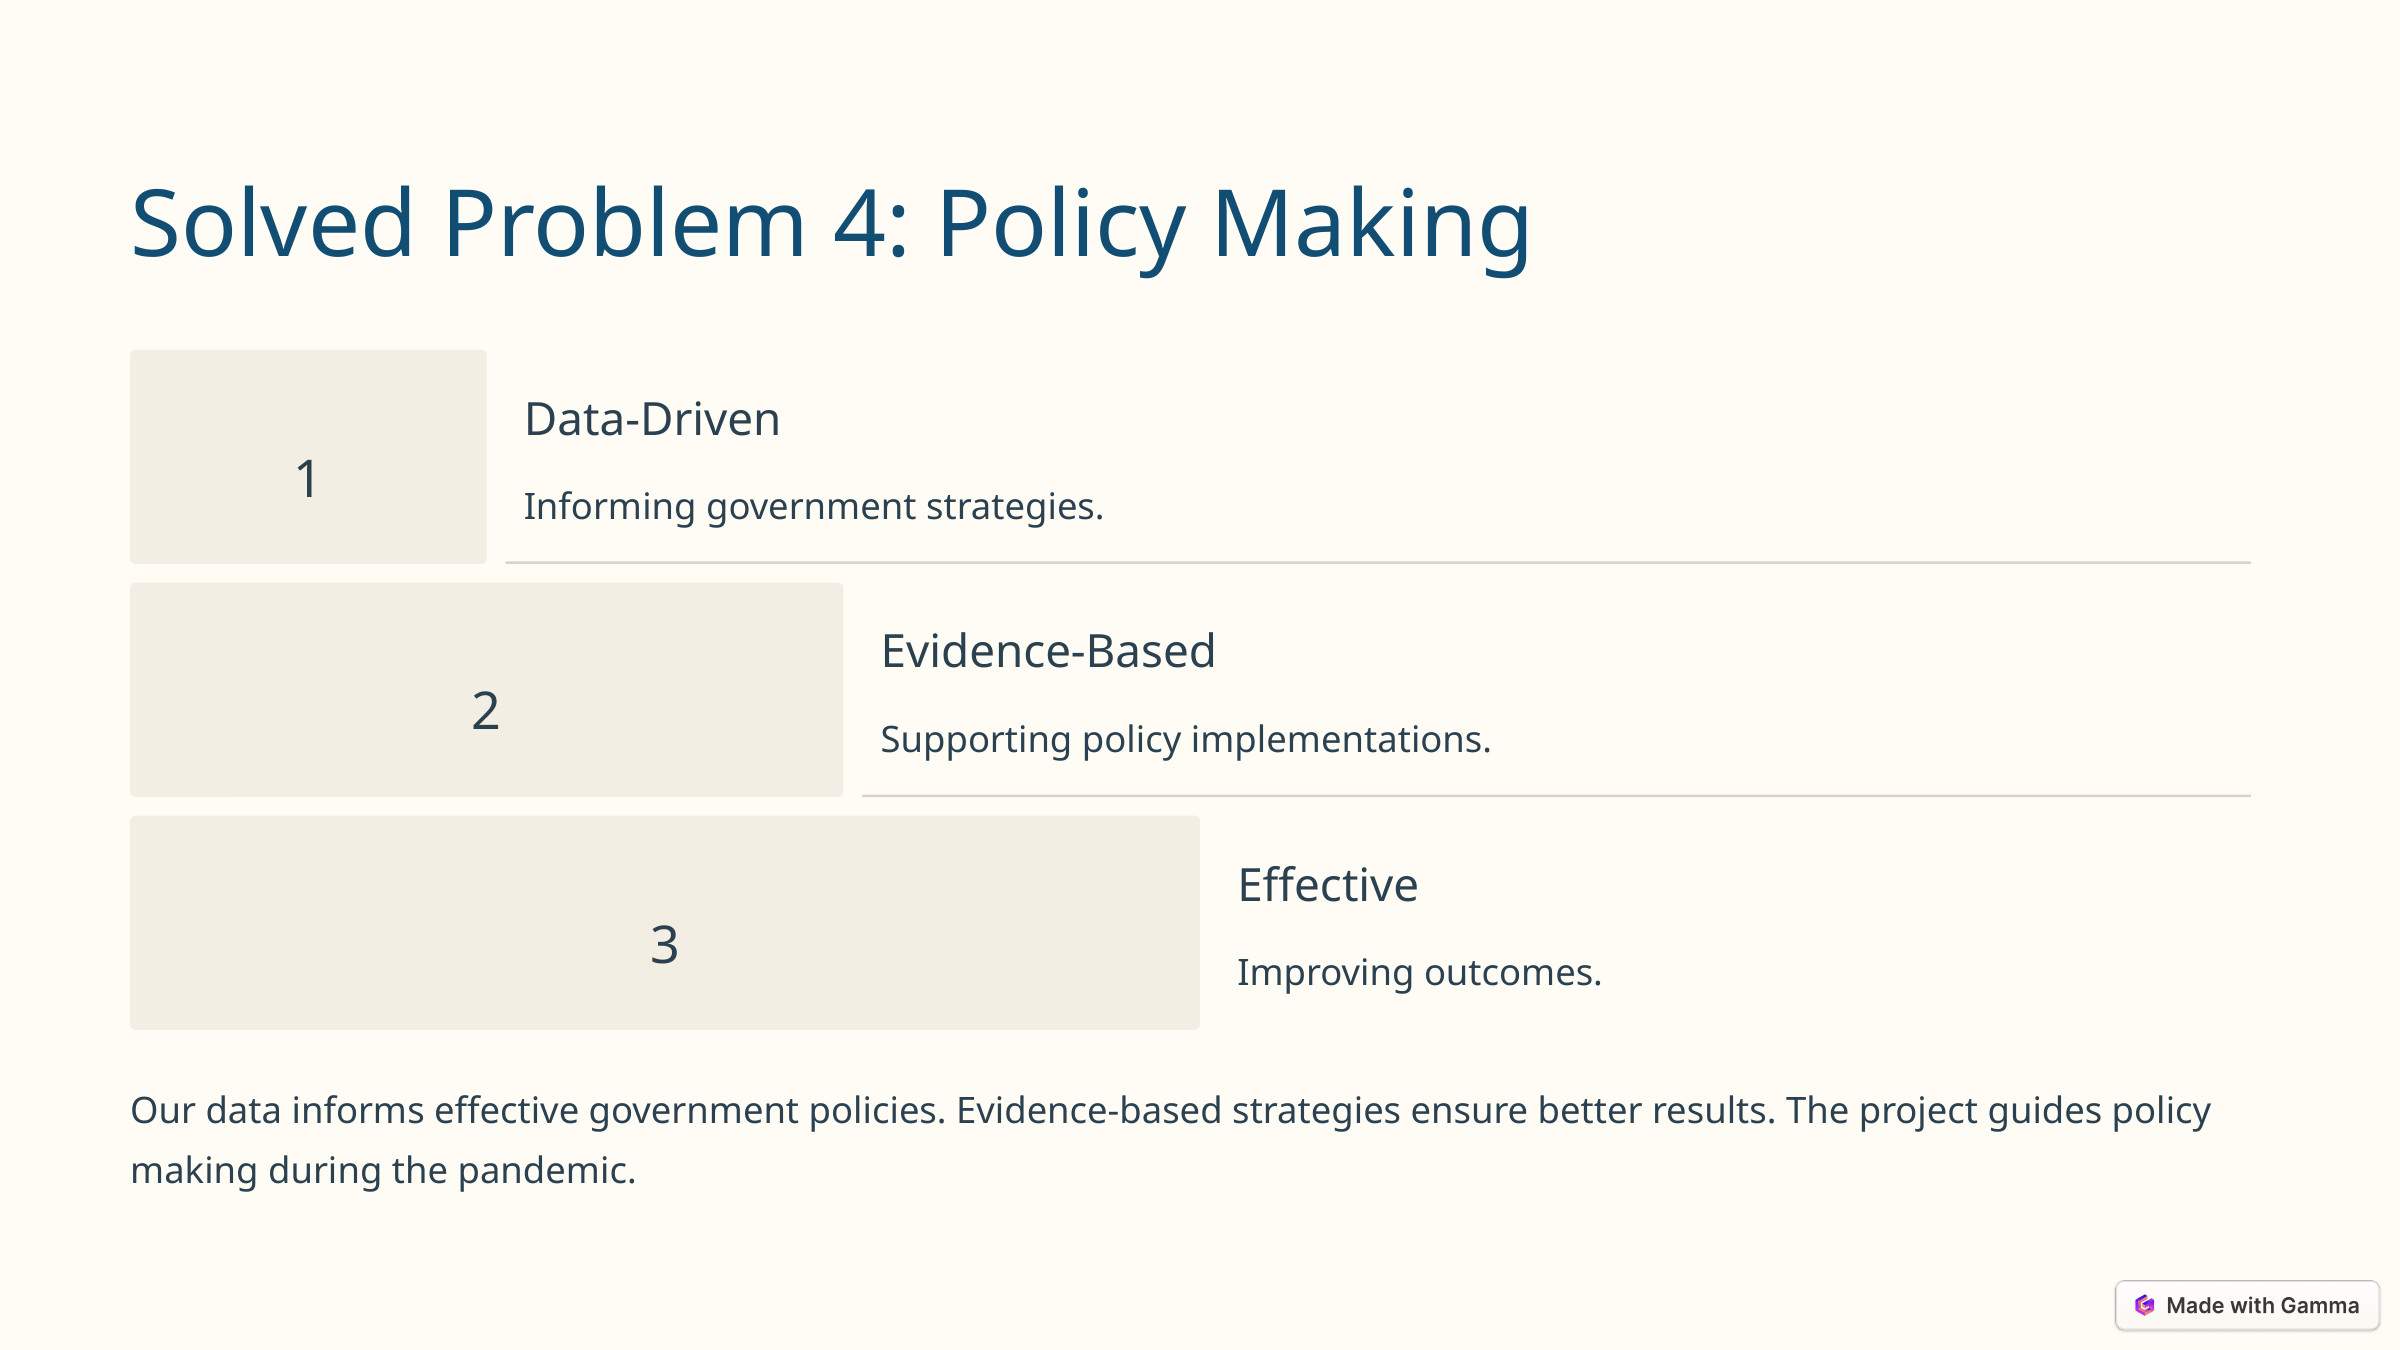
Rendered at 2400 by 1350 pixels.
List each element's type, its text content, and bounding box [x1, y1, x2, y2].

text_box 3 [638, 890, 692, 956]
text_box Effective [1237, 852, 1567, 911]
text_box 1 [282, 424, 335, 490]
text_box 2 [460, 657, 513, 723]
text_box [861, 794, 2252, 798]
text_box Solved Problem 4: Policy Making [130, 158, 1607, 276]
text_box Improving outcomes. [1237, 933, 1567, 993]
text_box Evidence-Based [880, 619, 1346, 678]
text_box [130, 582, 844, 798]
text_box [130, 815, 1201, 1030]
text_box [130, 349, 487, 564]
text_box Supporting policy implementations. [880, 700, 1440, 760]
text_box Informing government strategies. [523, 467, 1040, 527]
picture [2106, 1271, 2389, 1339]
text_box Data-Driven [523, 386, 989, 445]
text_box Our data informs effective government policies. Evidence-based strategies ensure better results. The project guides policy making during the pandemic. [130, 1071, 2270, 1191]
